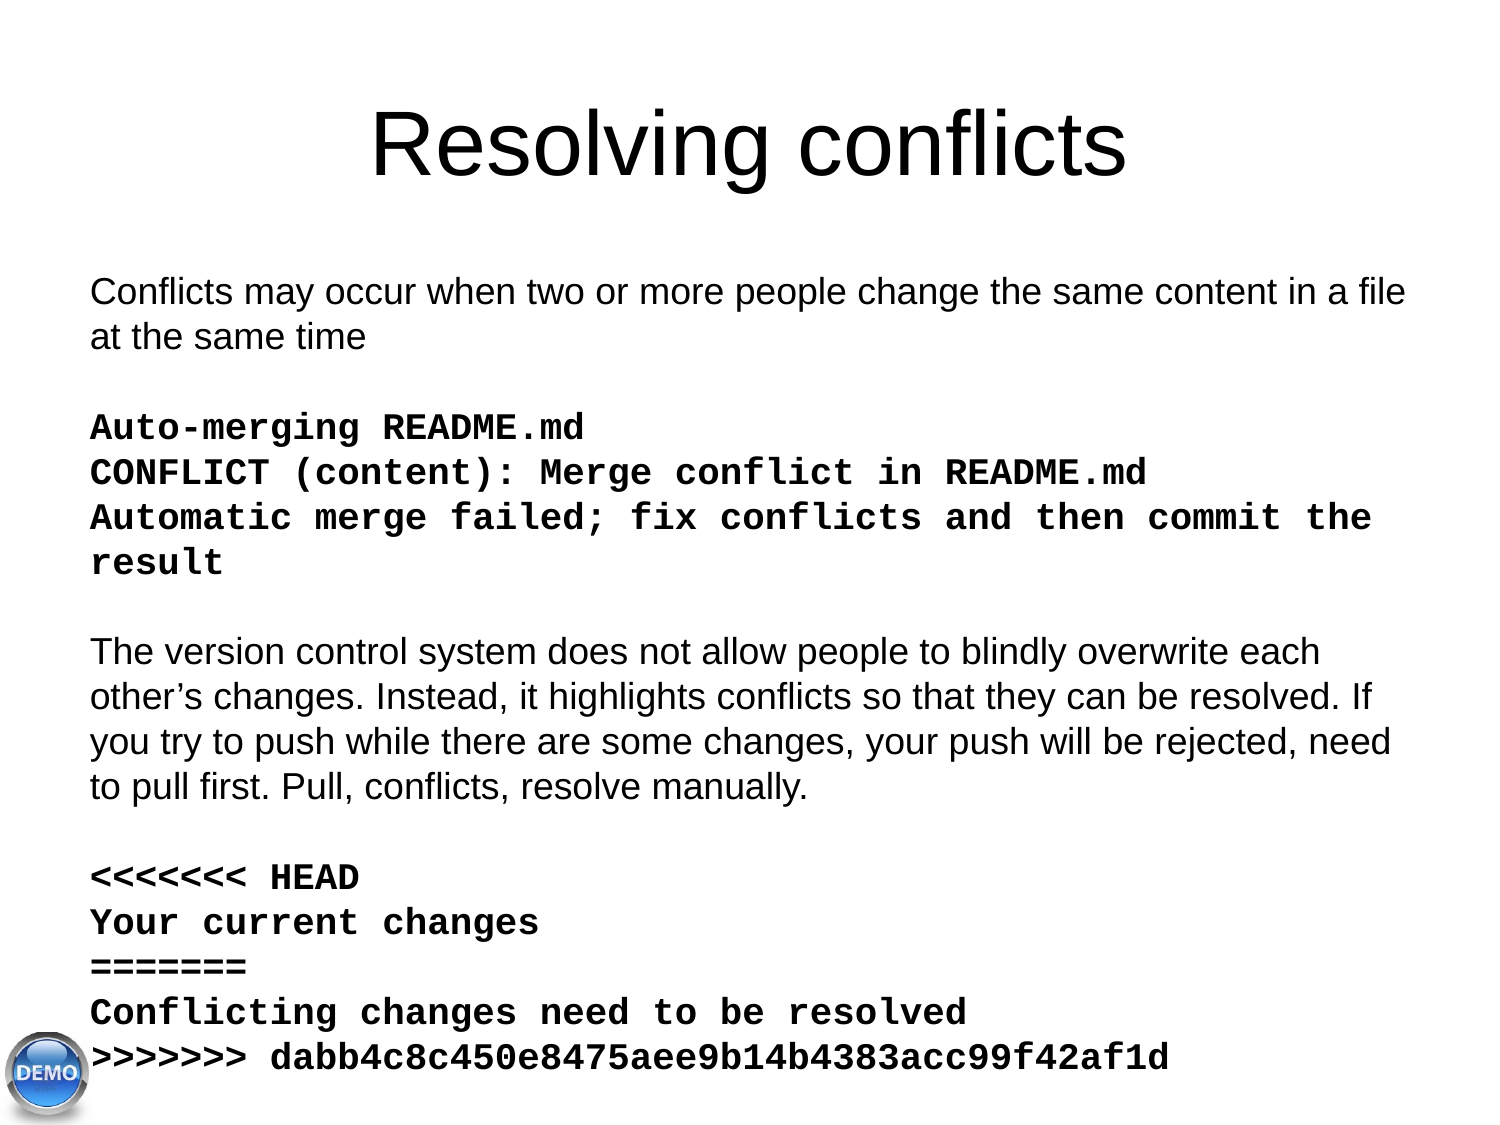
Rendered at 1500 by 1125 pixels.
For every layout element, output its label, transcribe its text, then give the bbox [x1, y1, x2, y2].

title Resolving conflicts [75, 45, 1425, 233]
text_box Conflicts may occur when two or more people change the same content in a file at the same time Auto-merging README.md CONFLICT (content): Merge conflict in README.md Automatic merge failed; fix conflicts and then commit the result The version control system does not allow people to blindly overwrite each other’s changes. Instead, it highlights conflicts so that they can be resolved. If you try to push while there are some changes, your push will be rejected, need to pull first. Pull, conflicts, resolve manually. <<<<<<< HEAD Your current changes ======= Conflicting changes need to be resolved >>>>>>> dabb4c8c450e8475aee9b14b4383acc99f42af1d [74, 259, 1425, 1085]
picture [0, 1032, 93, 1125]
